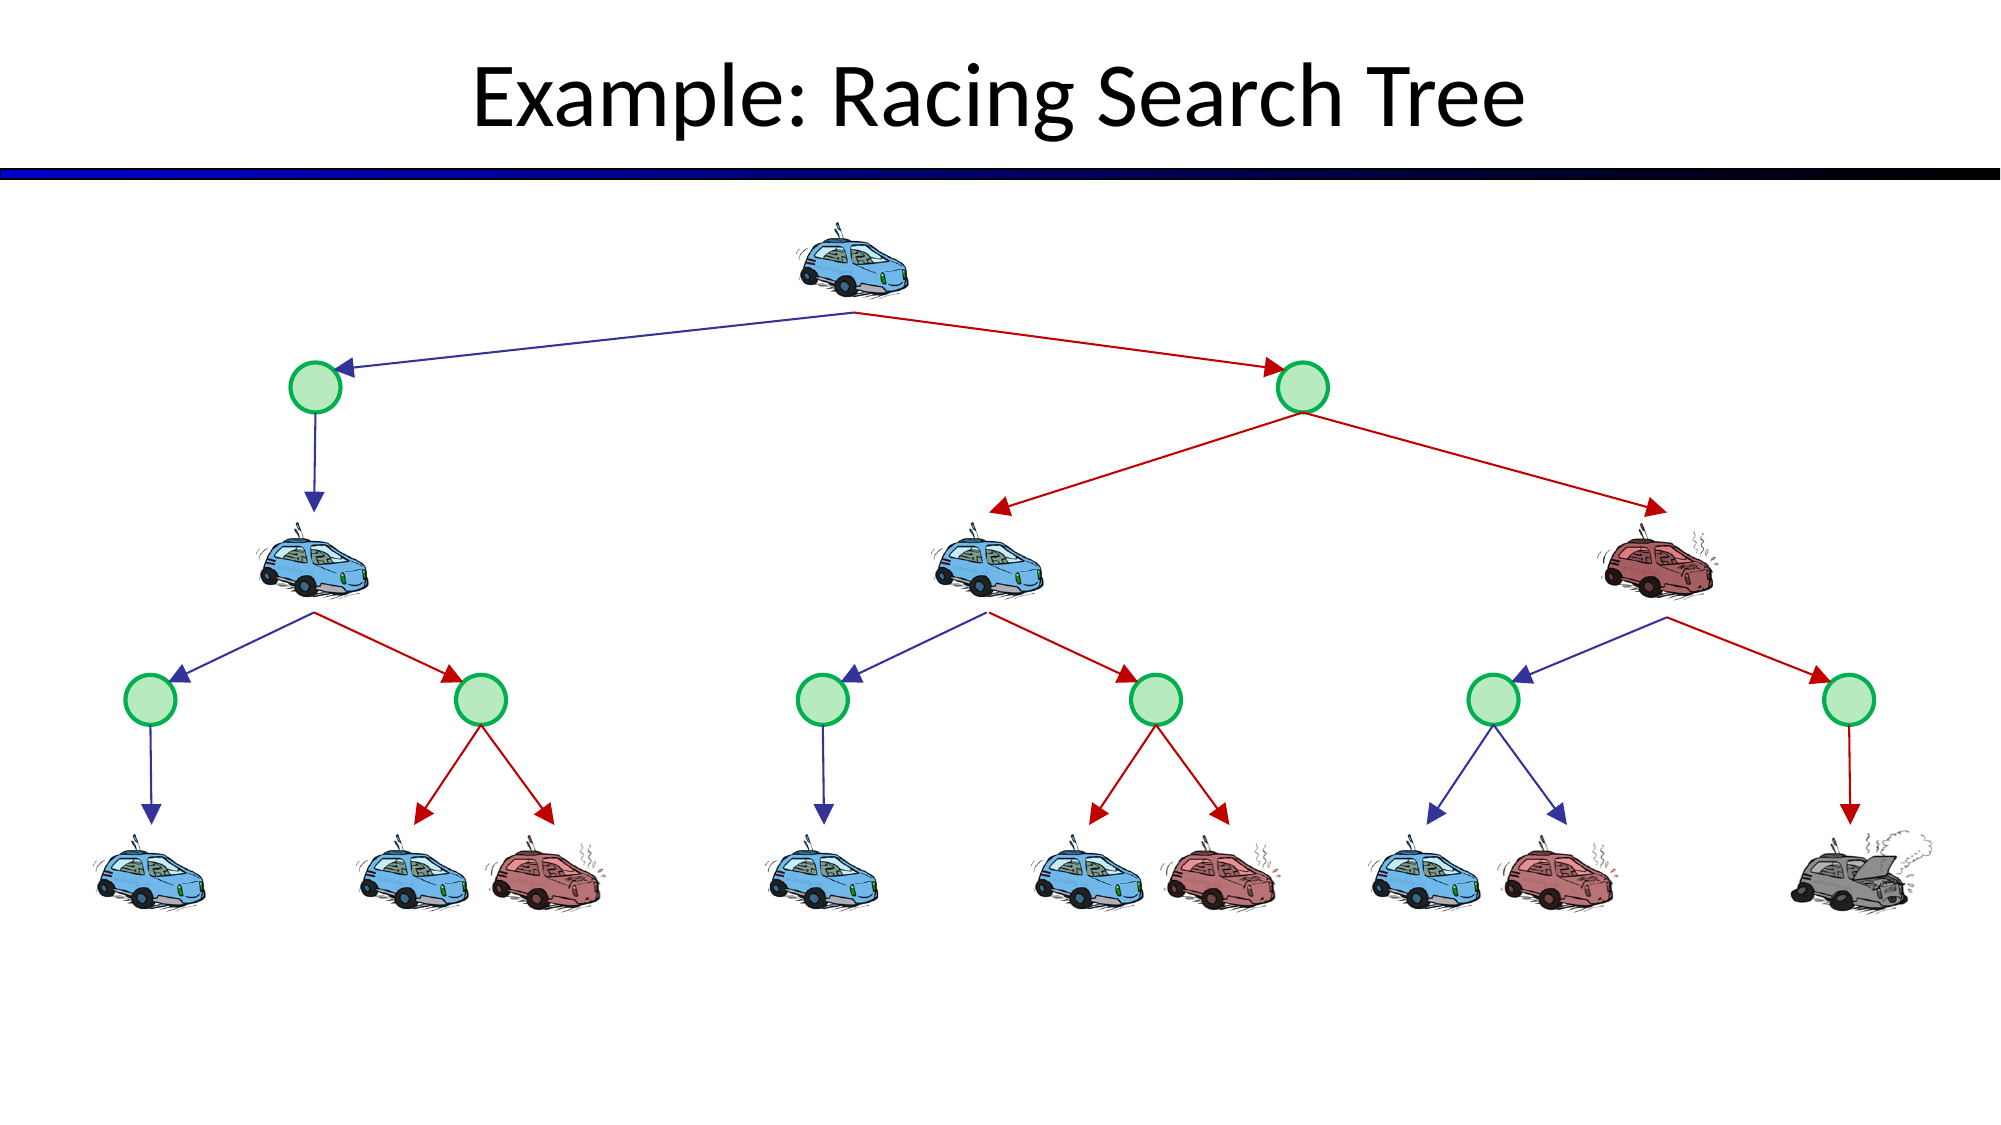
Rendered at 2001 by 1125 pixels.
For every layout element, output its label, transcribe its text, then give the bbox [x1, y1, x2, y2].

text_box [1088, 724, 1154, 826]
text_box [795, 672, 850, 727]
picture [75, 824, 228, 926]
text_box [288, 360, 343, 415]
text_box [988, 412, 1300, 513]
text_box [1275, 360, 1331, 410]
picture [777, 212, 931, 312]
text_box [1822, 672, 1877, 727]
text_box [1466, 672, 1521, 723]
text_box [480, 724, 555, 826]
picture [1775, 810, 1938, 926]
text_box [413, 724, 479, 826]
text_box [1510, 617, 1664, 683]
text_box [1666, 617, 1832, 683]
picture [337, 824, 638, 931]
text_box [316, 612, 464, 683]
title Example: Racing Search Tree [0, 0, 2000, 184]
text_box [1302, 412, 1668, 513]
picture [747, 824, 901, 926]
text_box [988, 612, 1139, 683]
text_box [840, 612, 987, 683]
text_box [167, 612, 315, 683]
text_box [332, 312, 855, 371]
picture [1350, 824, 1651, 930]
picture [237, 512, 391, 612]
text_box [453, 672, 509, 723]
text_box [123, 672, 178, 727]
picture [1012, 824, 1313, 931]
picture [912, 512, 1066, 613]
text_box [1128, 672, 1184, 723]
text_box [855, 312, 1286, 371]
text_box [1155, 724, 1230, 826]
picture [1583, 512, 1751, 617]
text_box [1493, 724, 1568, 826]
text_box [1426, 724, 1492, 826]
